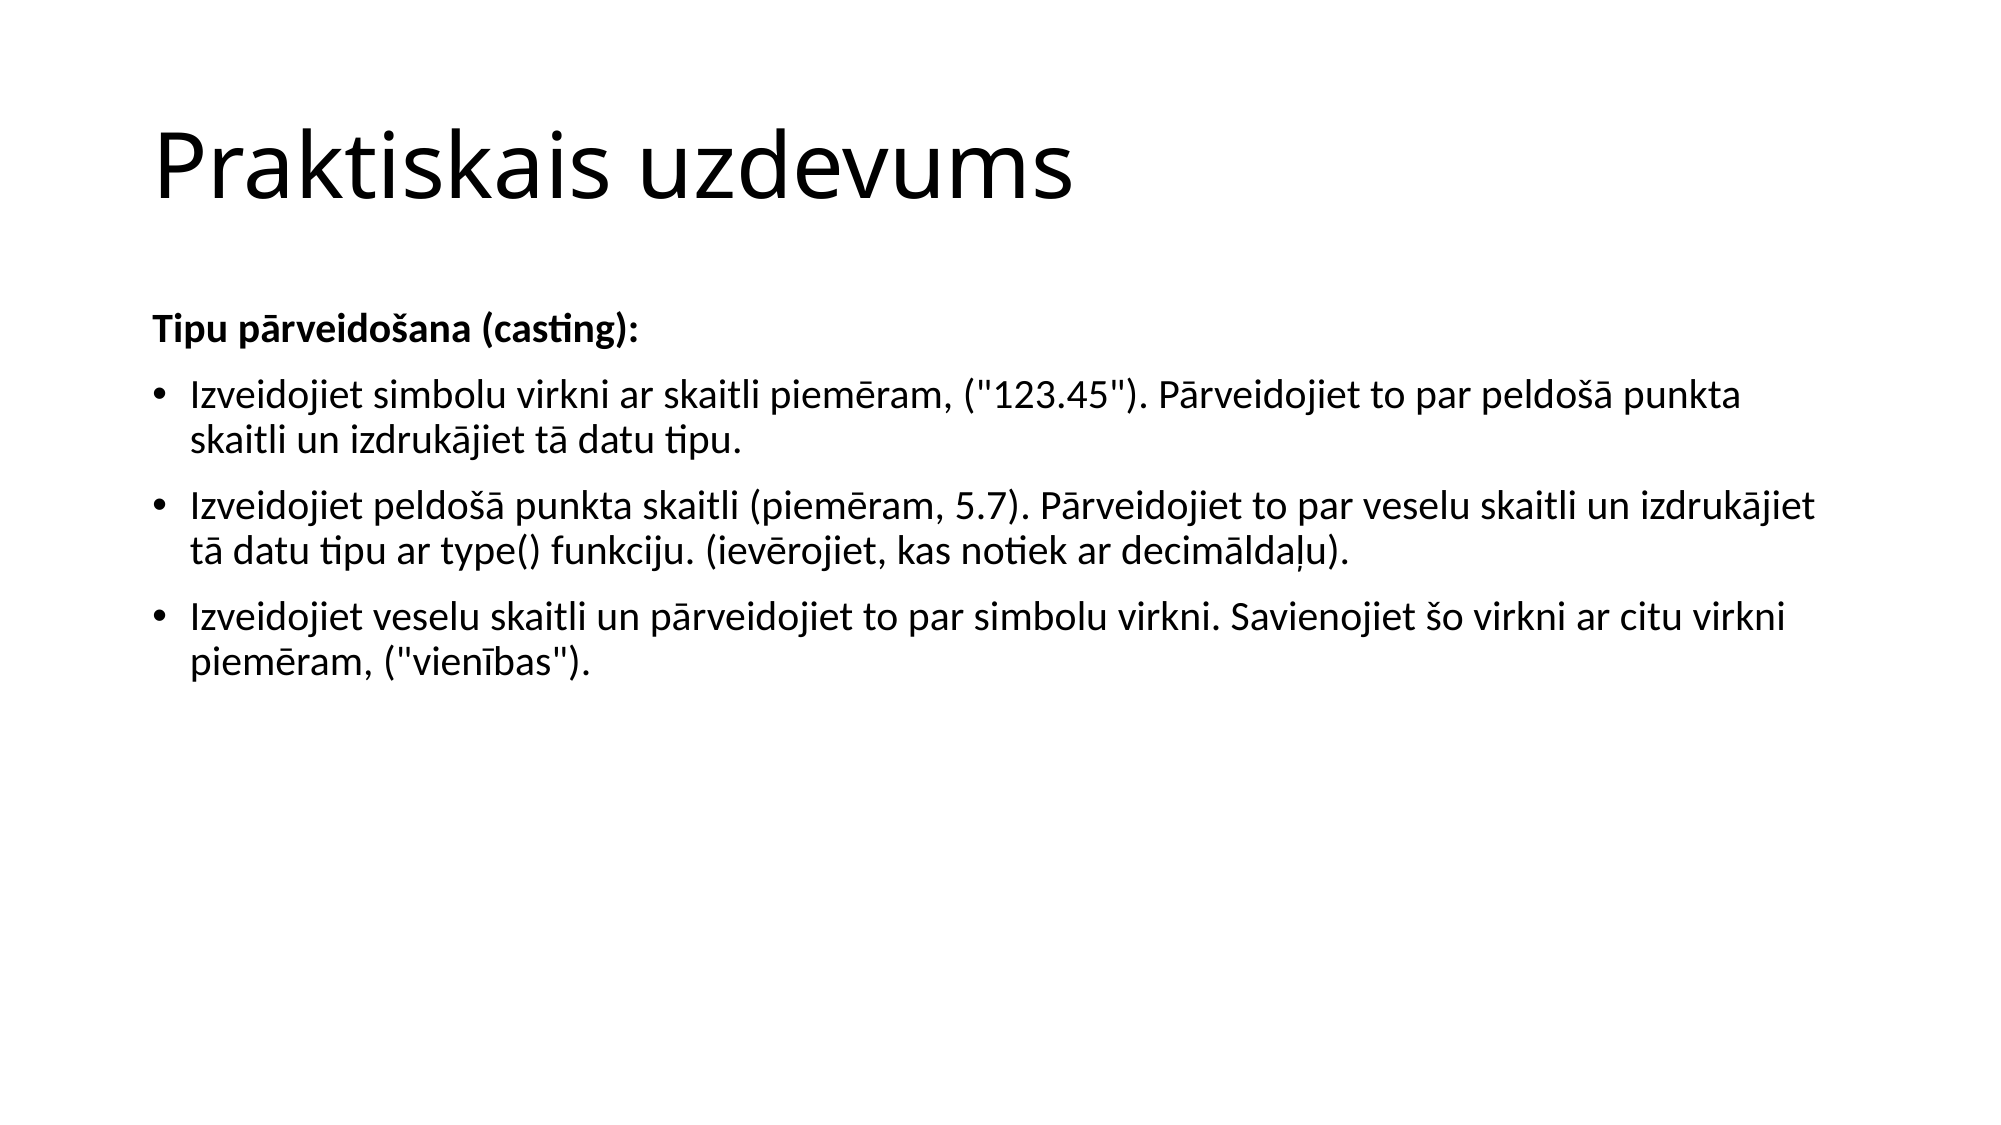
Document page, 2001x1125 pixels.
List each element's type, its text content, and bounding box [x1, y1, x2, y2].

title Praktiskais uzdevums [137, 59, 1863, 278]
list Tipu pārveidošana (casting): Izveidojiet simbolu virkni ar skaitli piemēram, ("123.45"). Pārveidojiet to par peldošā punkta skaitli un izdrukājiet tā datu tipu. Izveidojiet peldošā punkta skaitli (piemēram, 5.7). Pārveidojiet to par veselu skaitli un izdrukājiet tā datu tipu ar type() funkciju. (ievērojiet, kas notiek ar decimāldaļu). Izveidojiet veselu skaitli un pārveidojiet to par simbolu virkni. Savienojiet šo virkni ar citu virkni piemēram, ("vienības"). [137, 299, 1863, 1014]
